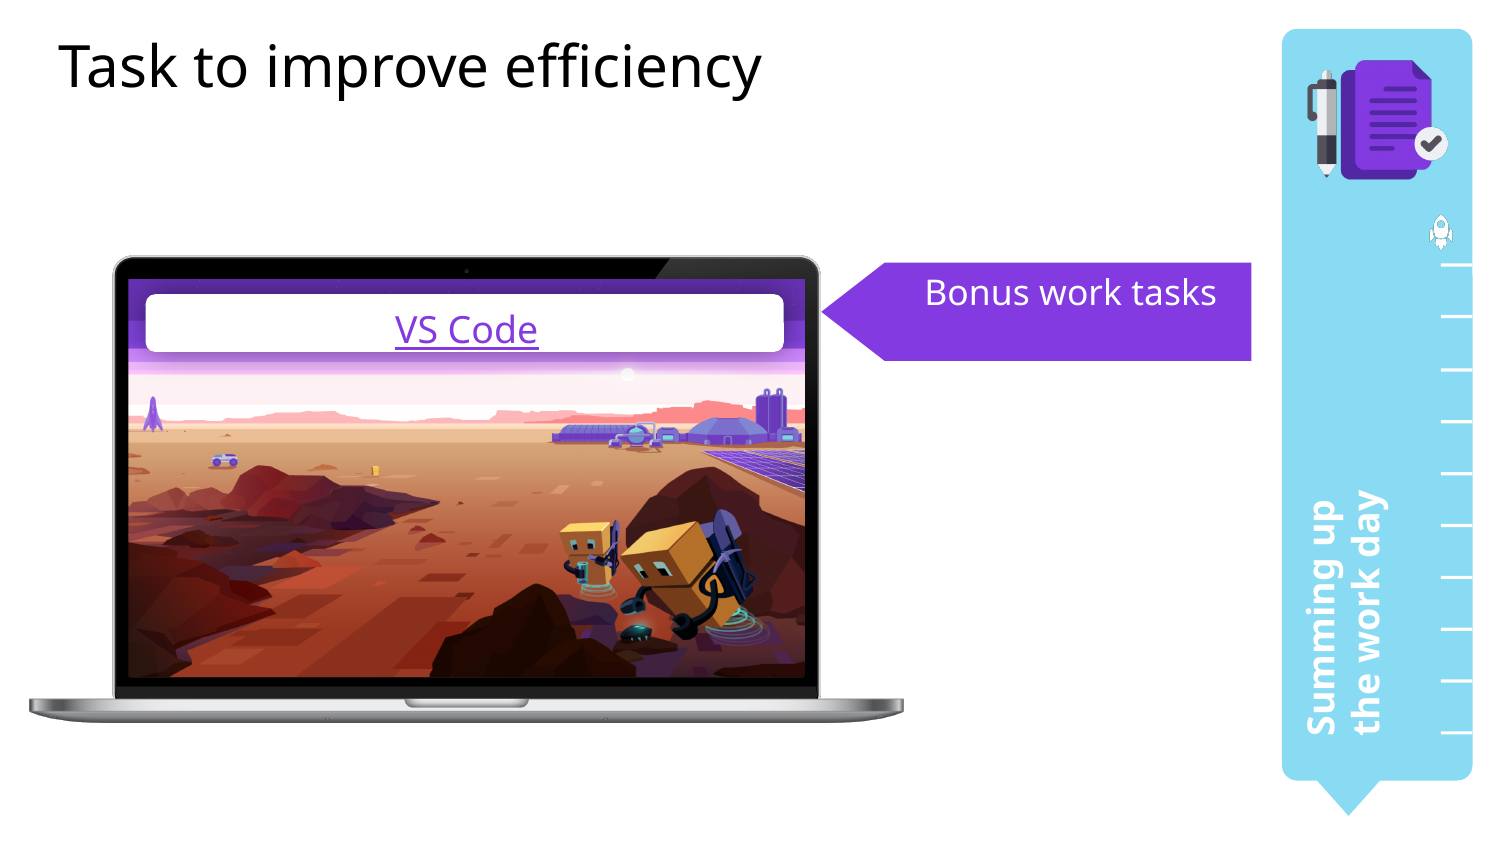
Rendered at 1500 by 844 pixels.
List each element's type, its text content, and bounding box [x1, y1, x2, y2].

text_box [1281, 217, 1473, 817]
text_box Task to improve efficiency [58, 28, 1226, 179]
picture [1281, 28, 1473, 256]
text_box Bonus work tasks [905, 255, 1267, 361]
picture [29, 255, 904, 724]
